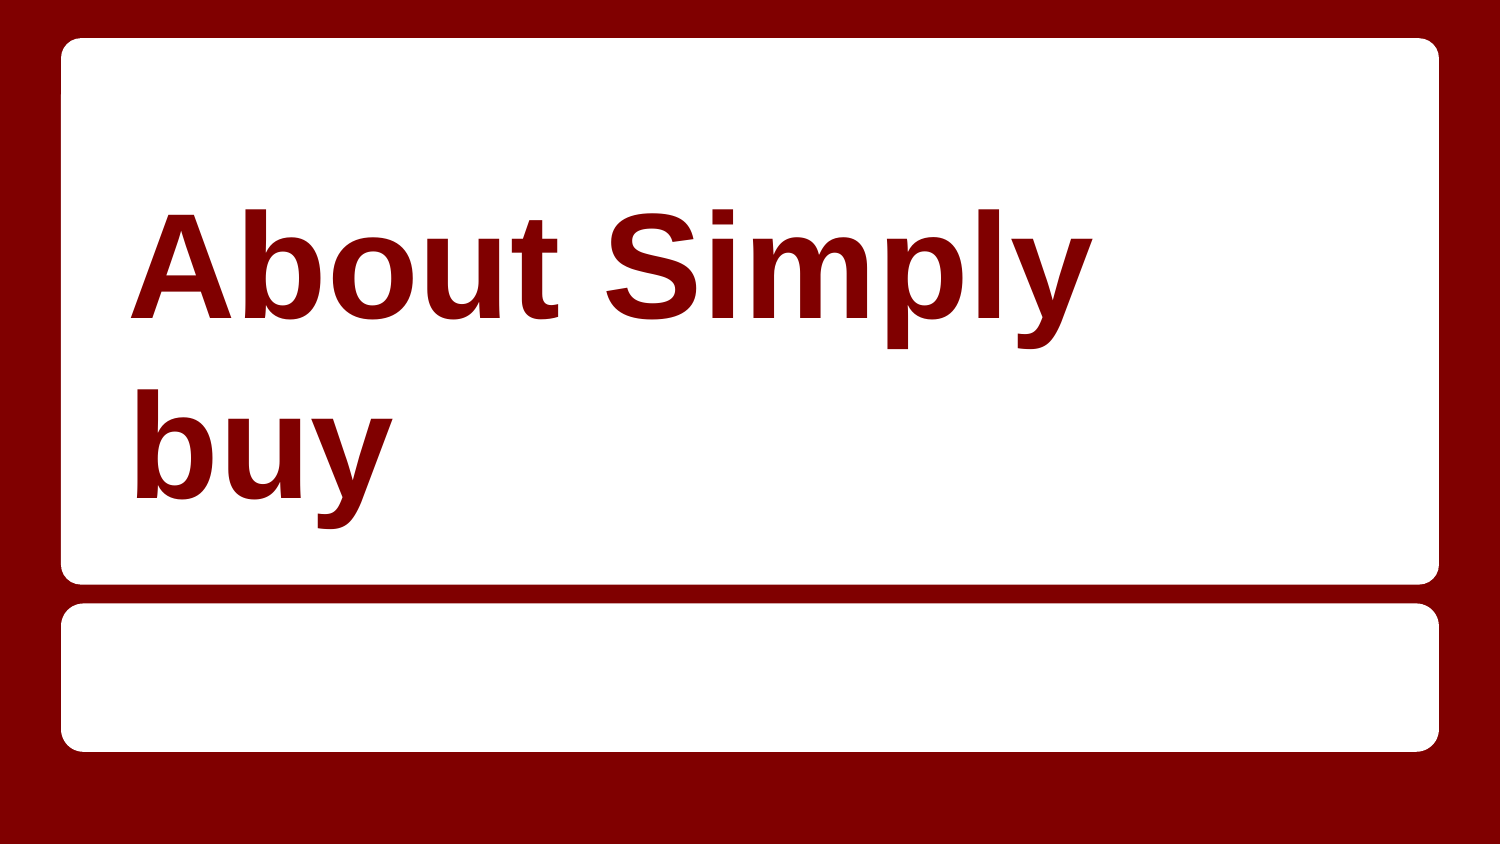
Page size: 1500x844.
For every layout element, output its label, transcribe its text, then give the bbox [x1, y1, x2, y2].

title About Simply buy [112, 77, 1388, 544]
